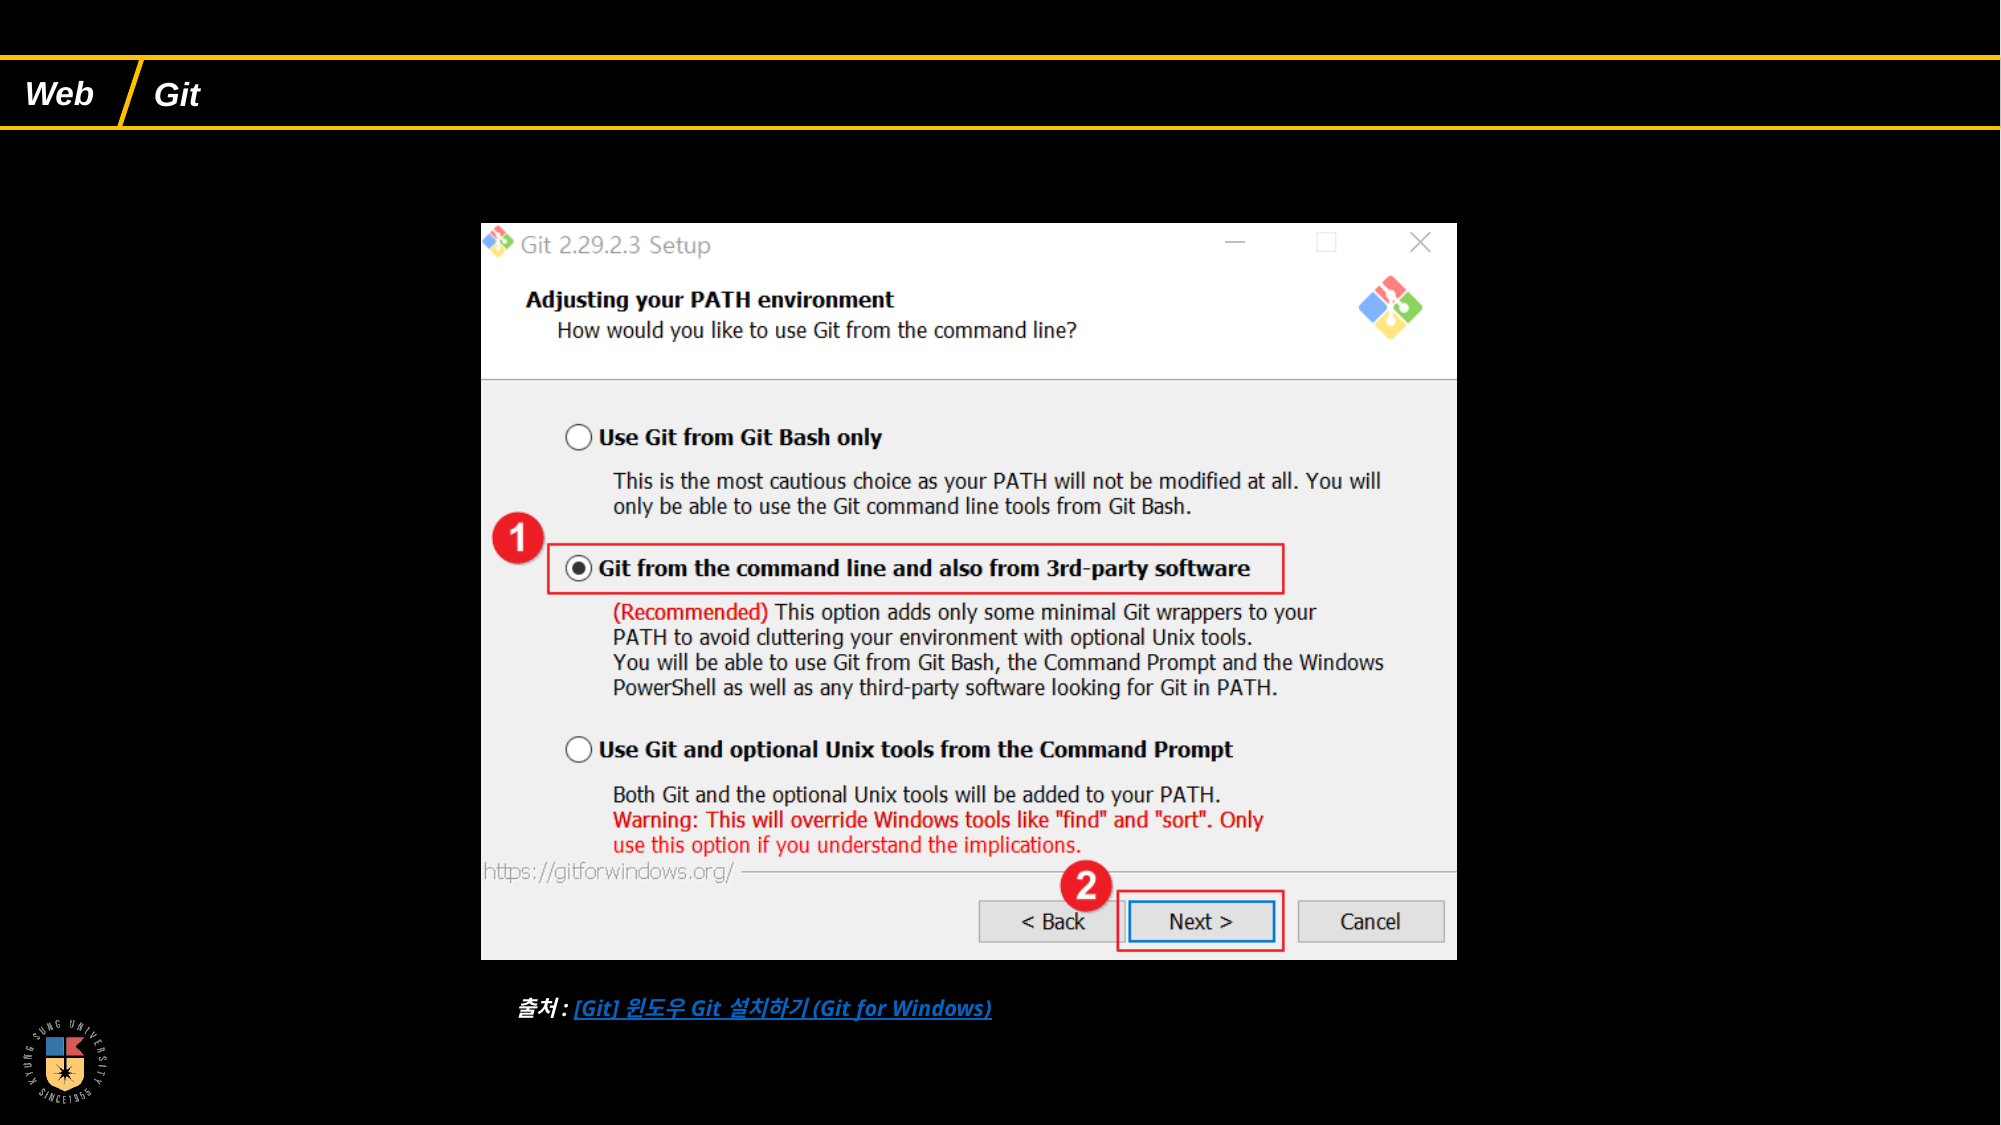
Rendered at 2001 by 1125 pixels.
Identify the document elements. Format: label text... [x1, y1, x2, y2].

text_box 출처: [Git] 윈도우 Git 설치하기 (Git for Windows) [502, 987, 1007, 1034]
picture [481, 223, 1457, 960]
text_box Git [139, 65, 215, 121]
picture [22, 1018, 108, 1105]
